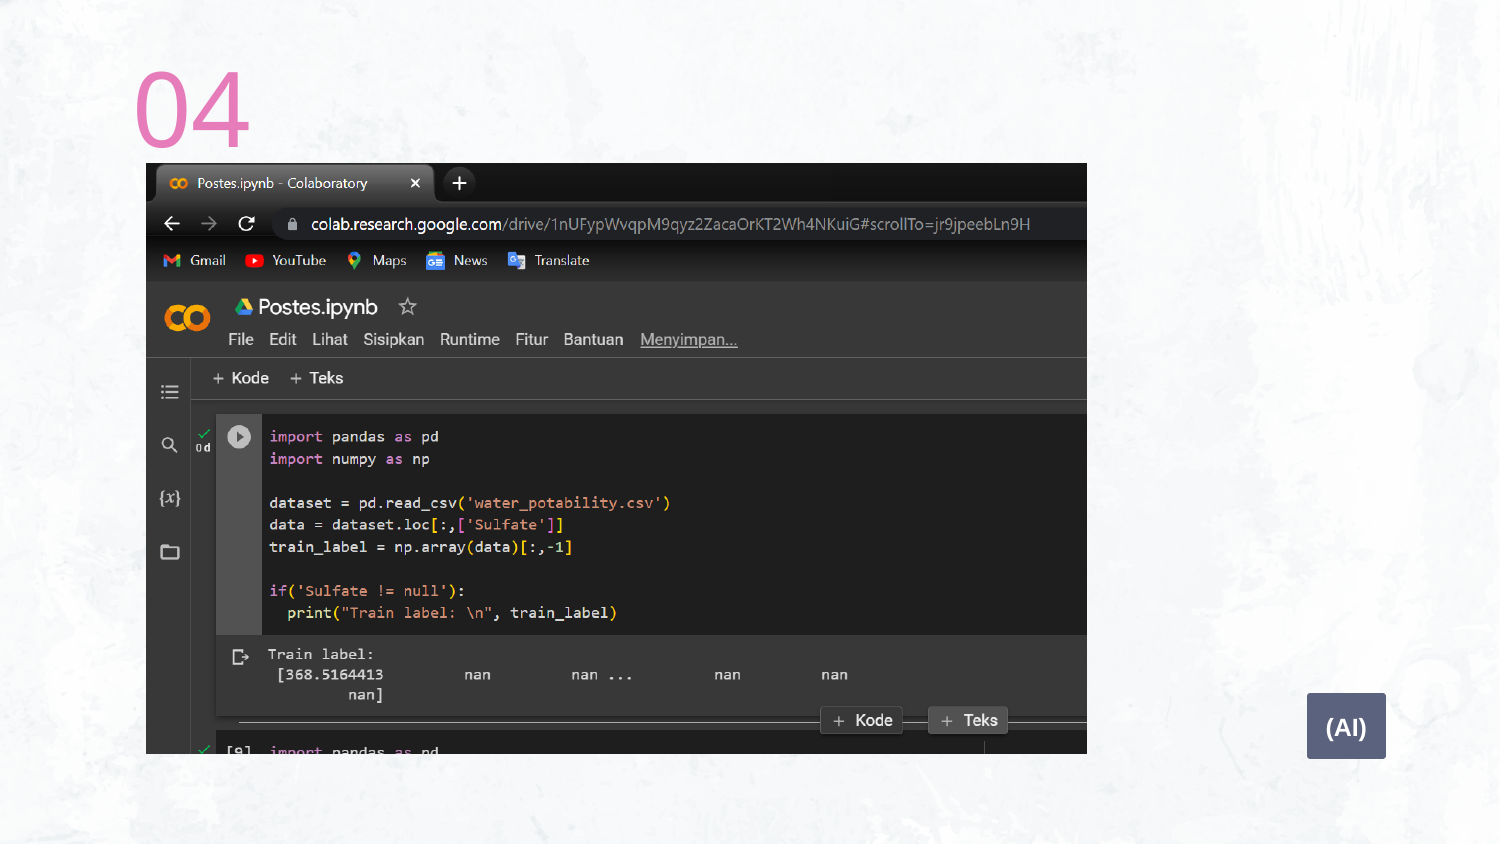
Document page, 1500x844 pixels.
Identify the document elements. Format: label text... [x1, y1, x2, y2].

title 04 [117, 9, 452, 186]
text_box (AI) [1309, 695, 1383, 756]
picture [0, 0, 1500, 844]
